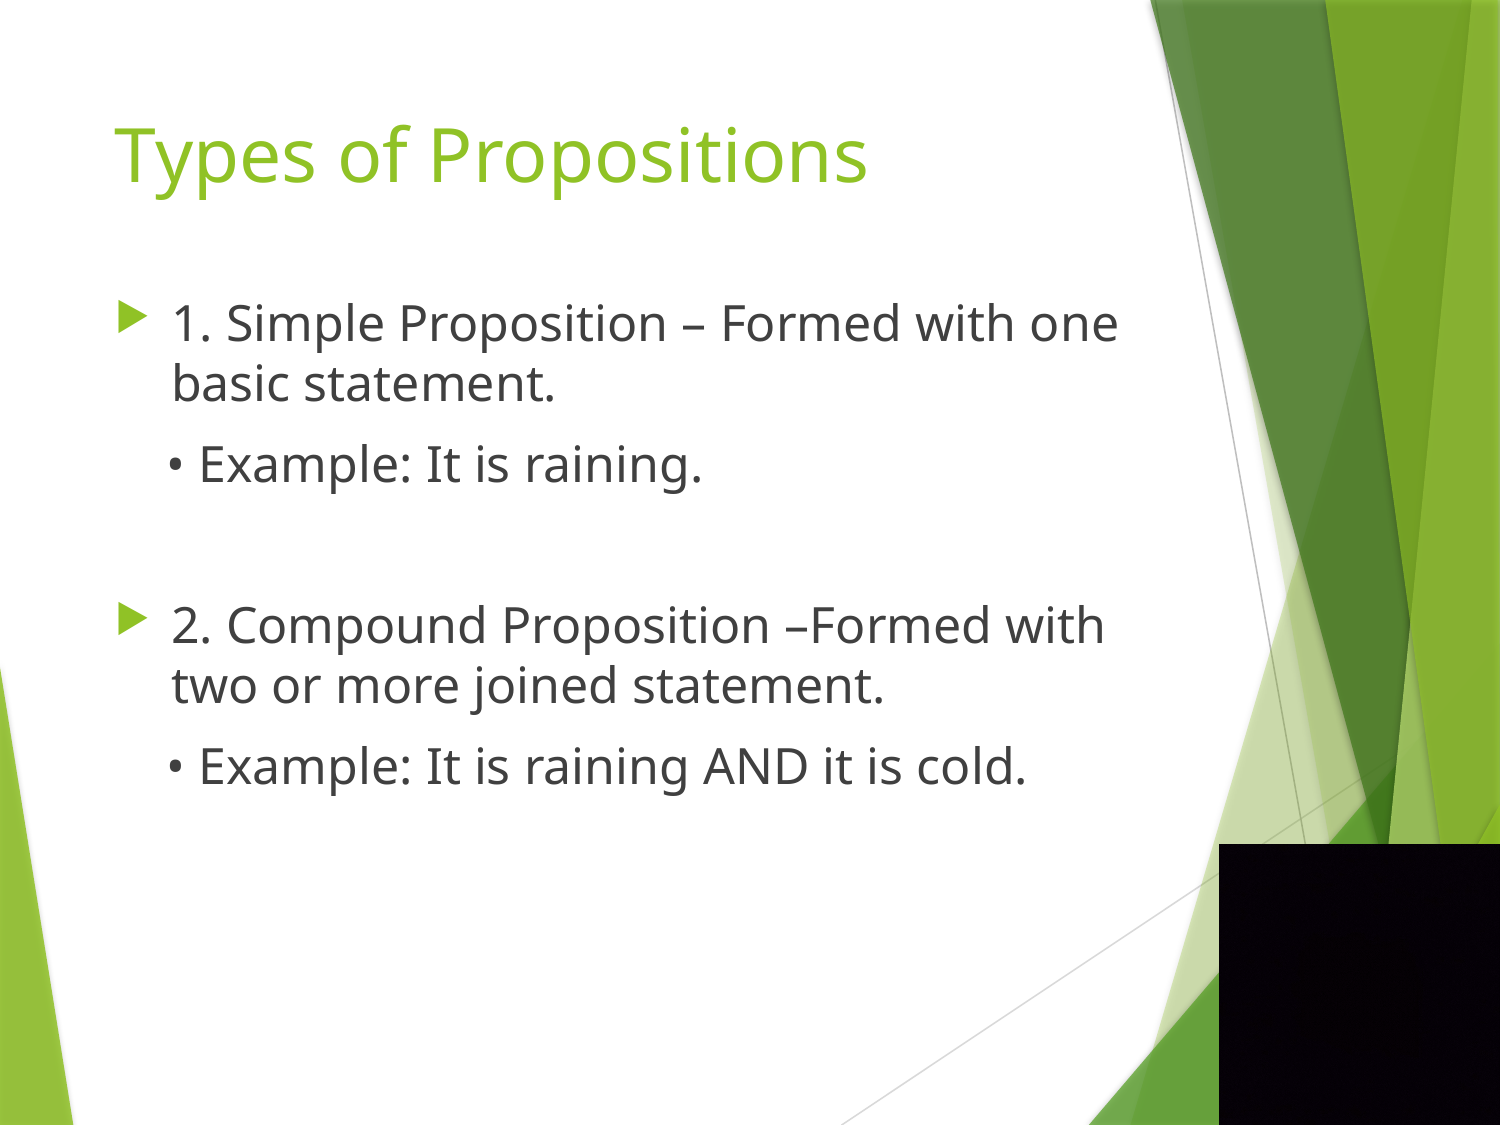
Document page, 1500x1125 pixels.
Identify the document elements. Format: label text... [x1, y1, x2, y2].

list 1. Simple Proposition – Formed with one basic statement. • Example: It is raining. 2. Compound Proposition –Formed with two or more joined statement. • Example: It is raining AND it is cold. [99, 283, 1142, 941]
title Types of Propositions [99, 99, 1142, 250]
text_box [1218, 843, 1500, 1125]
